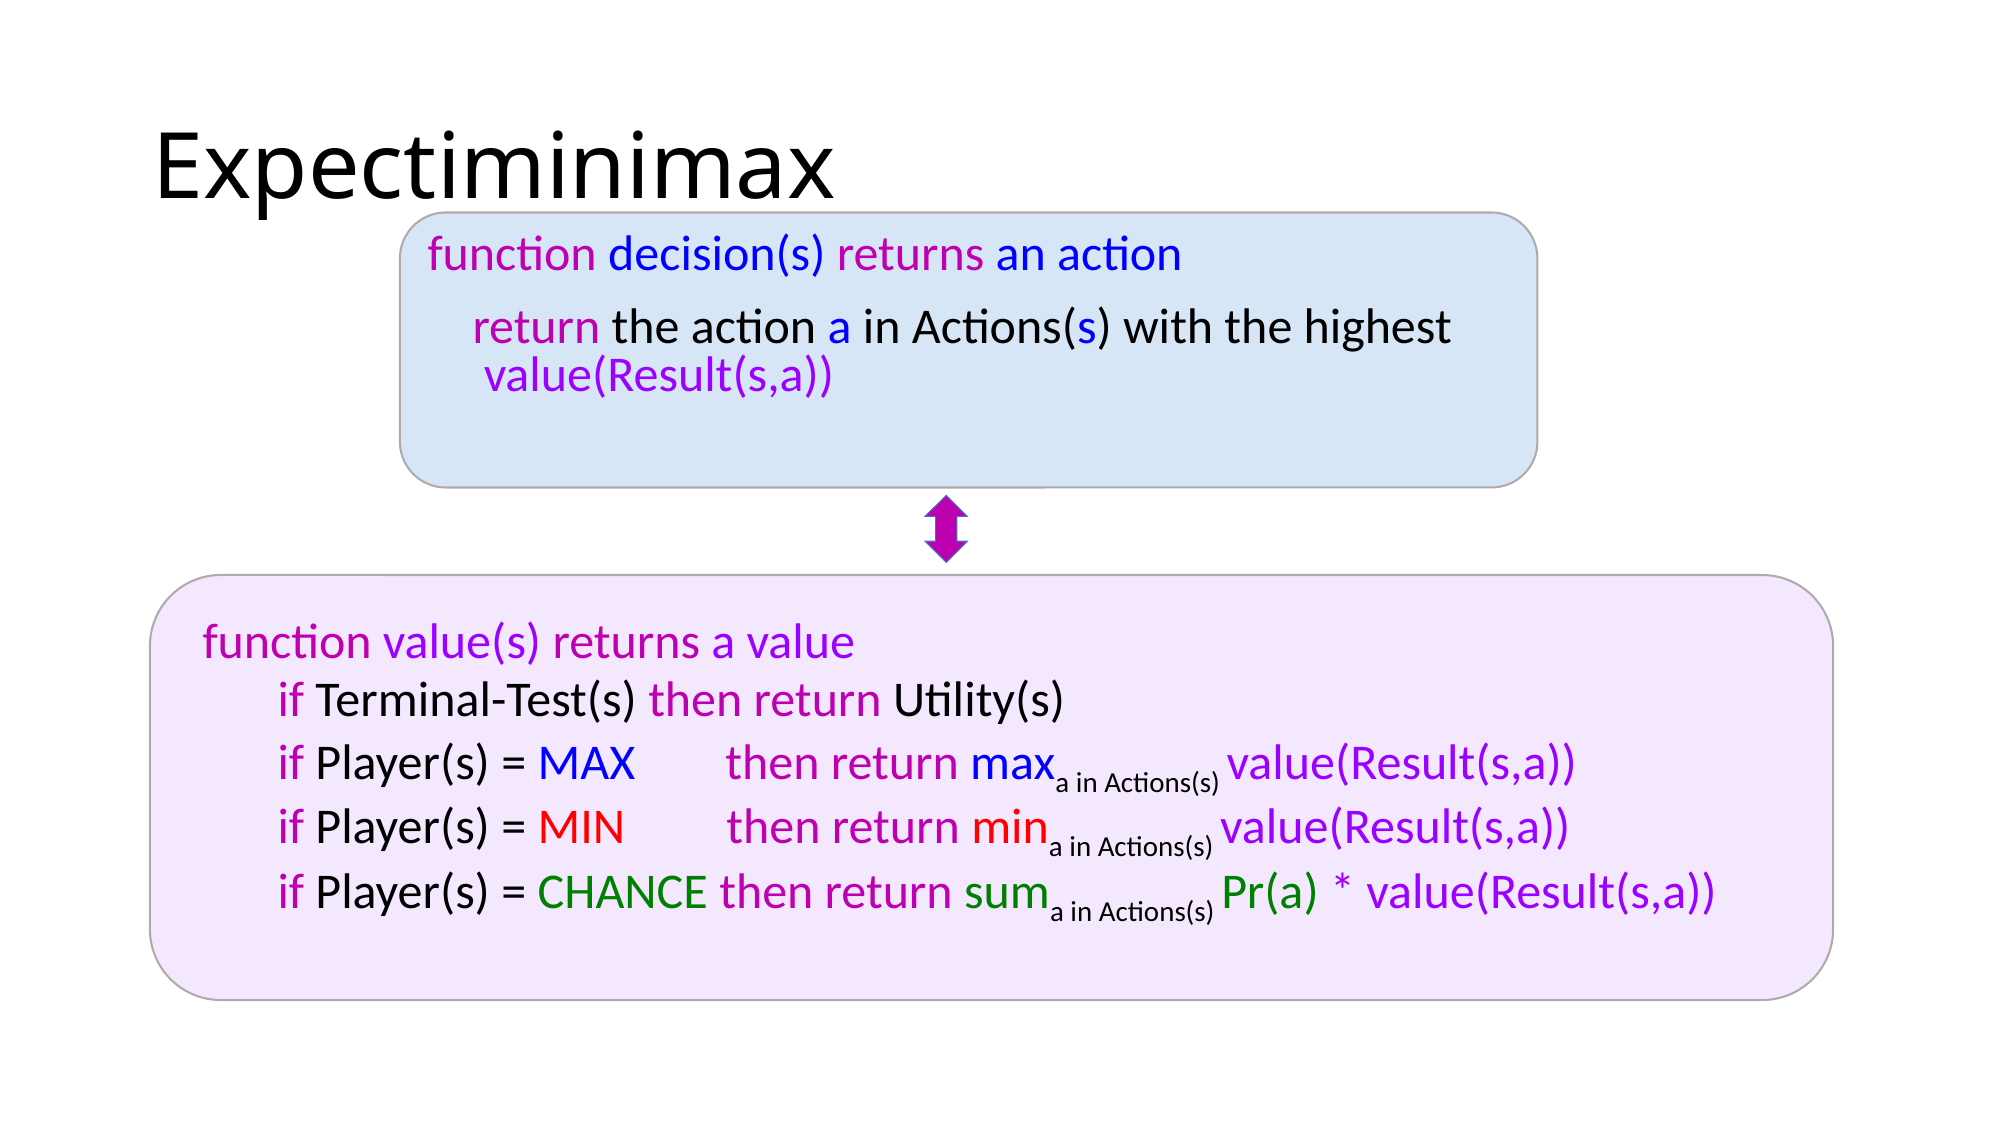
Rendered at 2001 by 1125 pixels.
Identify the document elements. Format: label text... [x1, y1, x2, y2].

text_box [149, 574, 1900, 1001]
title Expectiminimax [137, 59, 1863, 278]
text_box function decision(s) returns an action return the action a in Actions(s) with the highest value(Result(s,a)) [412, 224, 1500, 475]
text_box [923, 494, 969, 564]
text_box [398, 211, 1539, 489]
